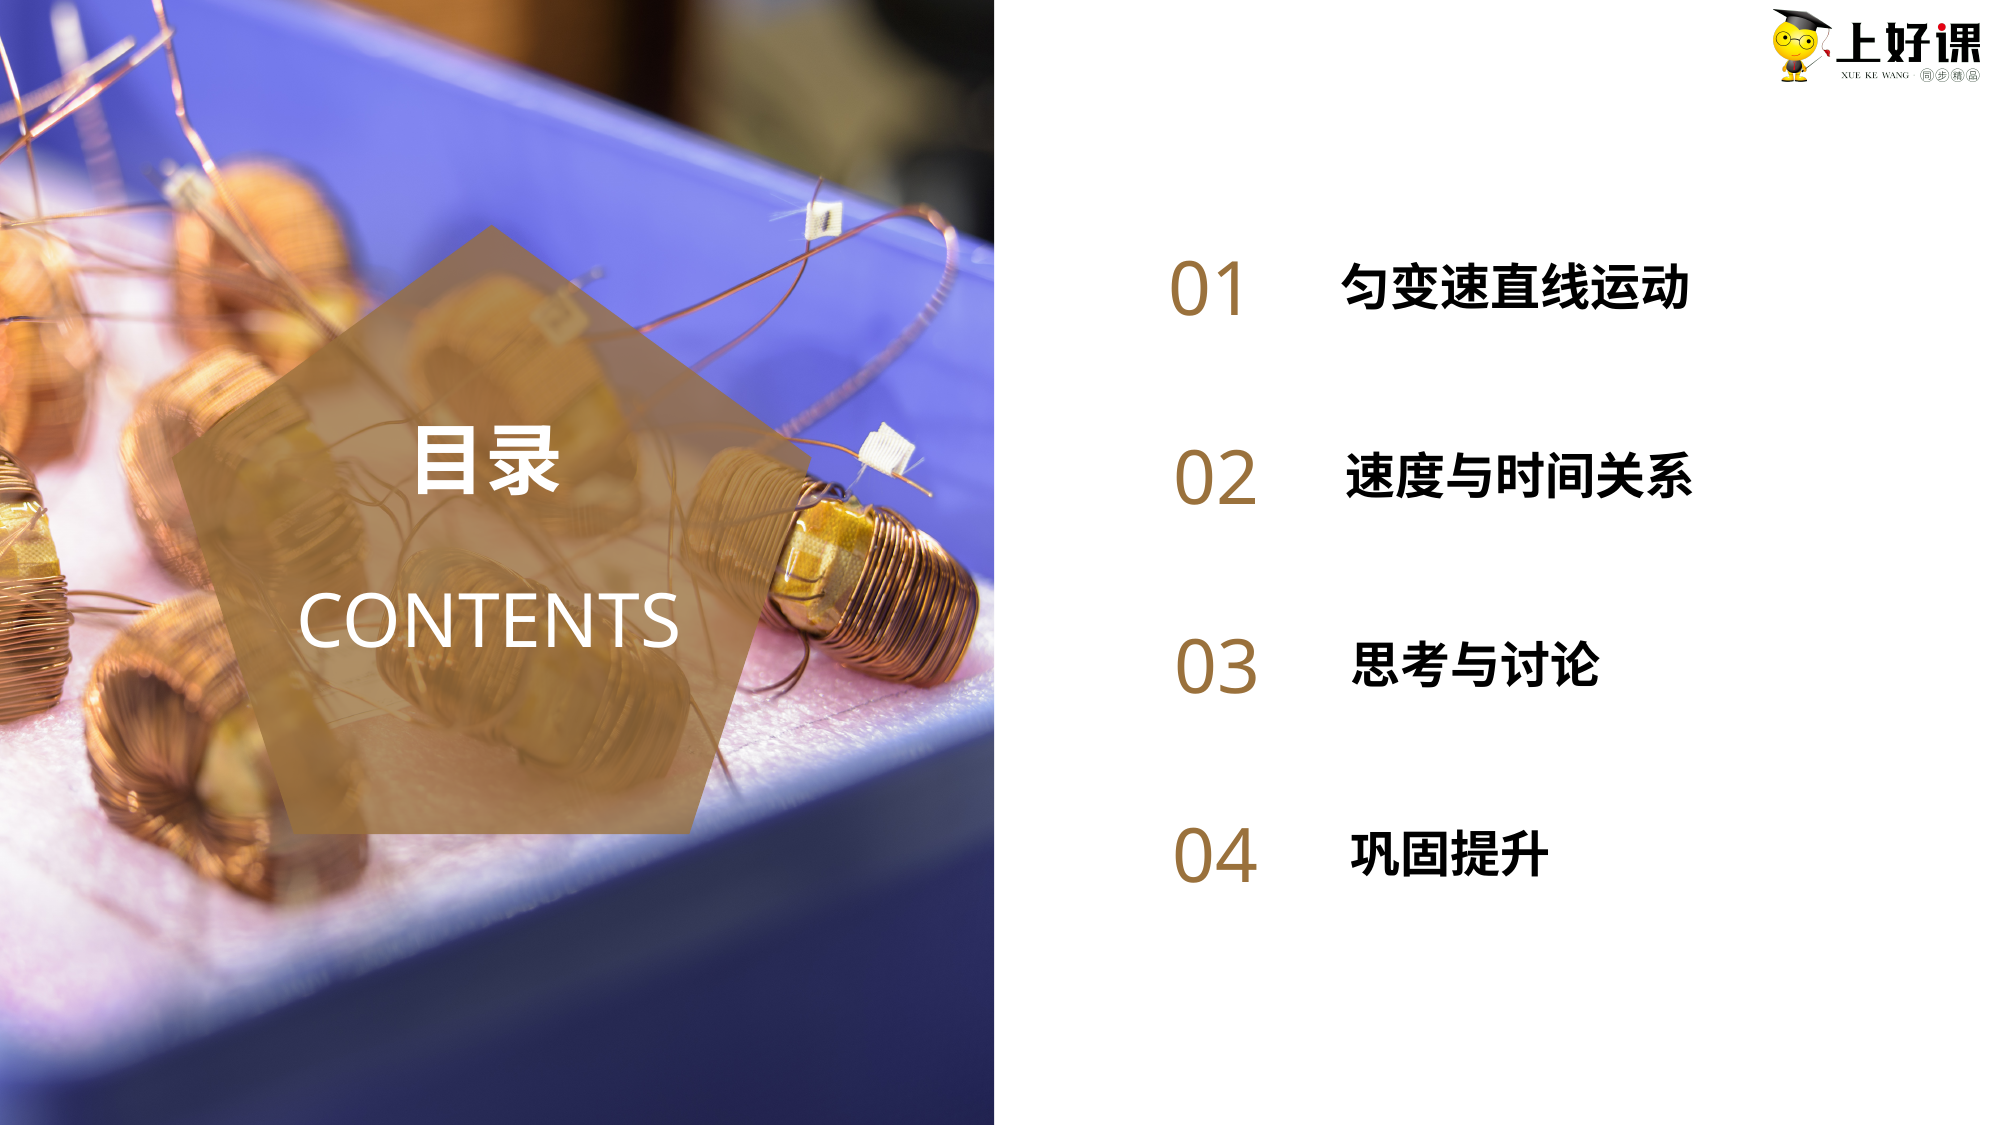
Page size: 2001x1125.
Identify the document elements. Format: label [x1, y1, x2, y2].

text_box [1162, 421, 1735, 528]
picture [0, 0, 995, 1125]
text_box [1162, 232, 1706, 339]
text_box [1162, 611, 1627, 717]
text_box [1162, 800, 1570, 907]
picture [1773, 9, 1980, 82]
